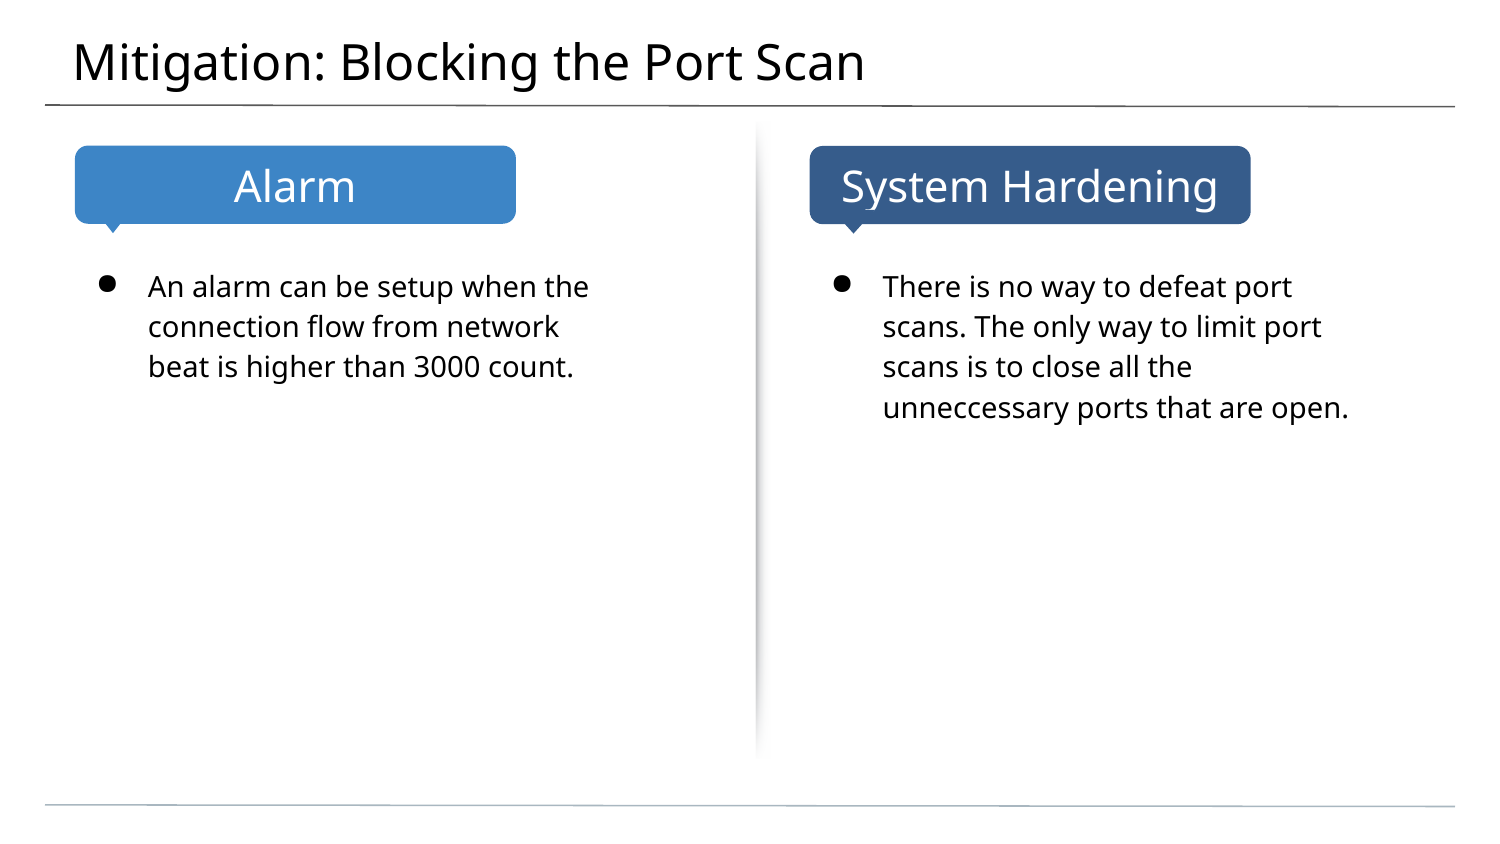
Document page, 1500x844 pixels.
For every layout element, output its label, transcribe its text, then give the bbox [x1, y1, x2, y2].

picture [703, 107, 839, 782]
subtitle An alarm can be setup when the connection flow from network beat is higher than 3000 count. [0, 262, 704, 764]
title Mitigation: Blocking the Port Scan [0, 0, 1500, 88]
subtitle There is no way to defeat port scans. The only way to limit port scans is to close all the unneccessary ports that are open. [732, 263, 1438, 805]
